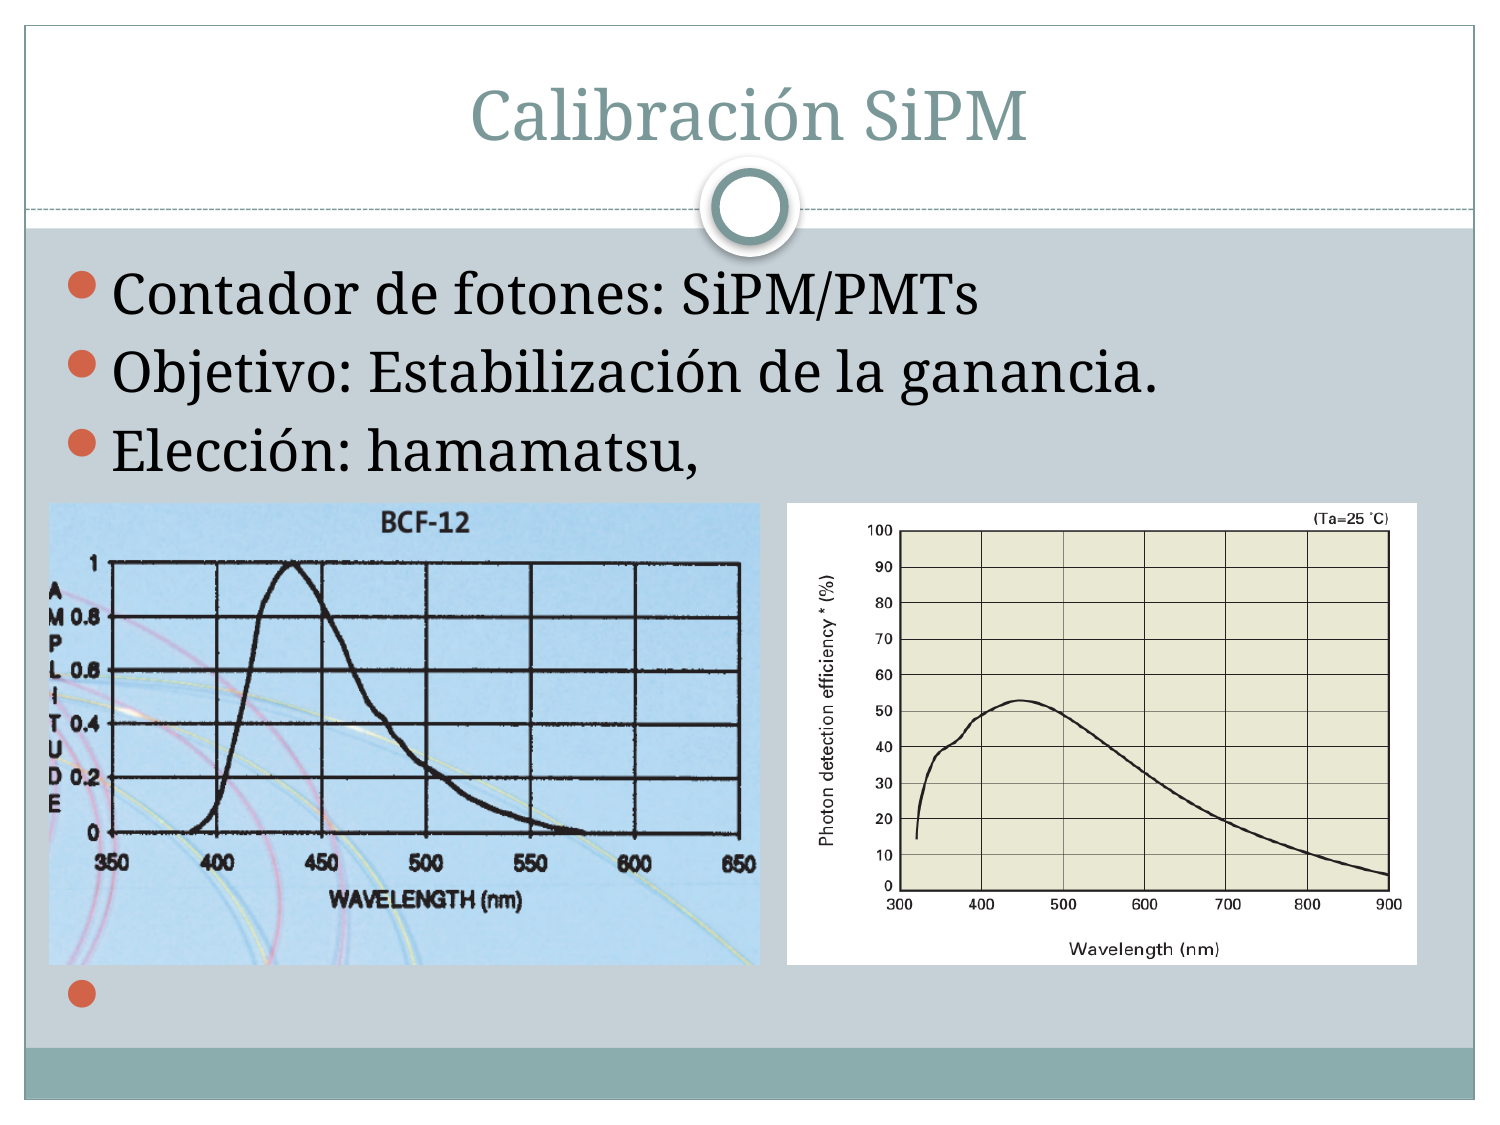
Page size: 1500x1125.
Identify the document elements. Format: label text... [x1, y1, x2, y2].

title Calibración SiPM [49, 37, 1450, 162]
picture [787, 503, 1417, 965]
picture [49, 503, 760, 965]
